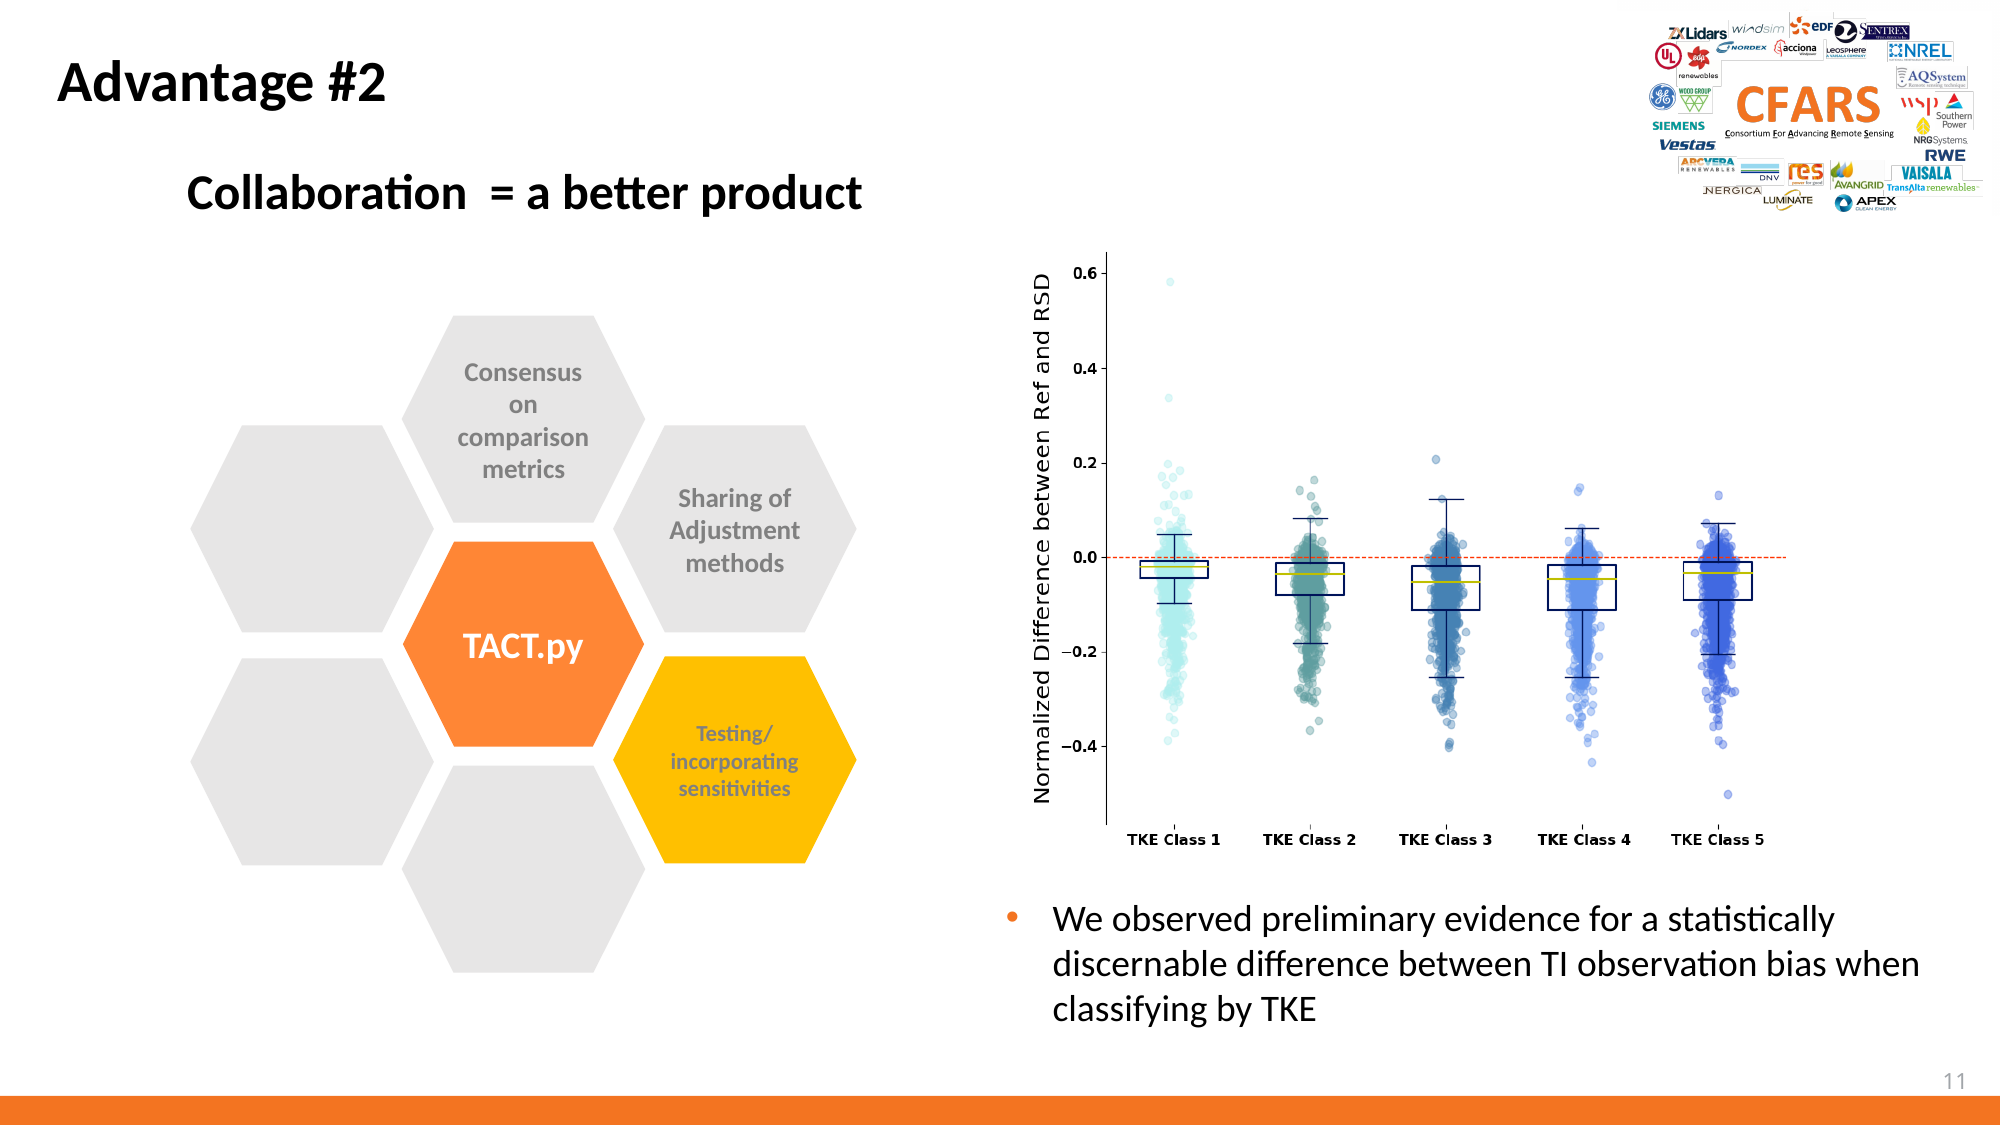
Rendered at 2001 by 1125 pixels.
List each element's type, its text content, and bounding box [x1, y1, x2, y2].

text_box [401, 765, 646, 973]
text_box [190, 425, 434, 633]
text_box [1532, 11, 1992, 261]
text_box Collaboration = a better product [45, 151, 1005, 227]
picture [1649, 12, 1983, 212]
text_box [996, 229, 1819, 906]
text_box Sharing of Adjustment methods [613, 425, 857, 633]
text_box Advantage #2 [0, 52, 1532, 112]
text_box [0, 1095, 2000, 1125]
text_box Consensus on comparison metrics [401, 315, 646, 523]
text_box We observed preliminary evidence for a statistically discernable difference between TI observation bias when classifying by TKE [991, 887, 1991, 1037]
text_box [190, 658, 434, 866]
text_box TACT.py [401, 540, 646, 748]
slide_number 11 [1899, 1052, 1984, 1095]
text_box Testing/ incorporating sensitivities [613, 656, 857, 864]
picture [1617, 0, 2000, 216]
